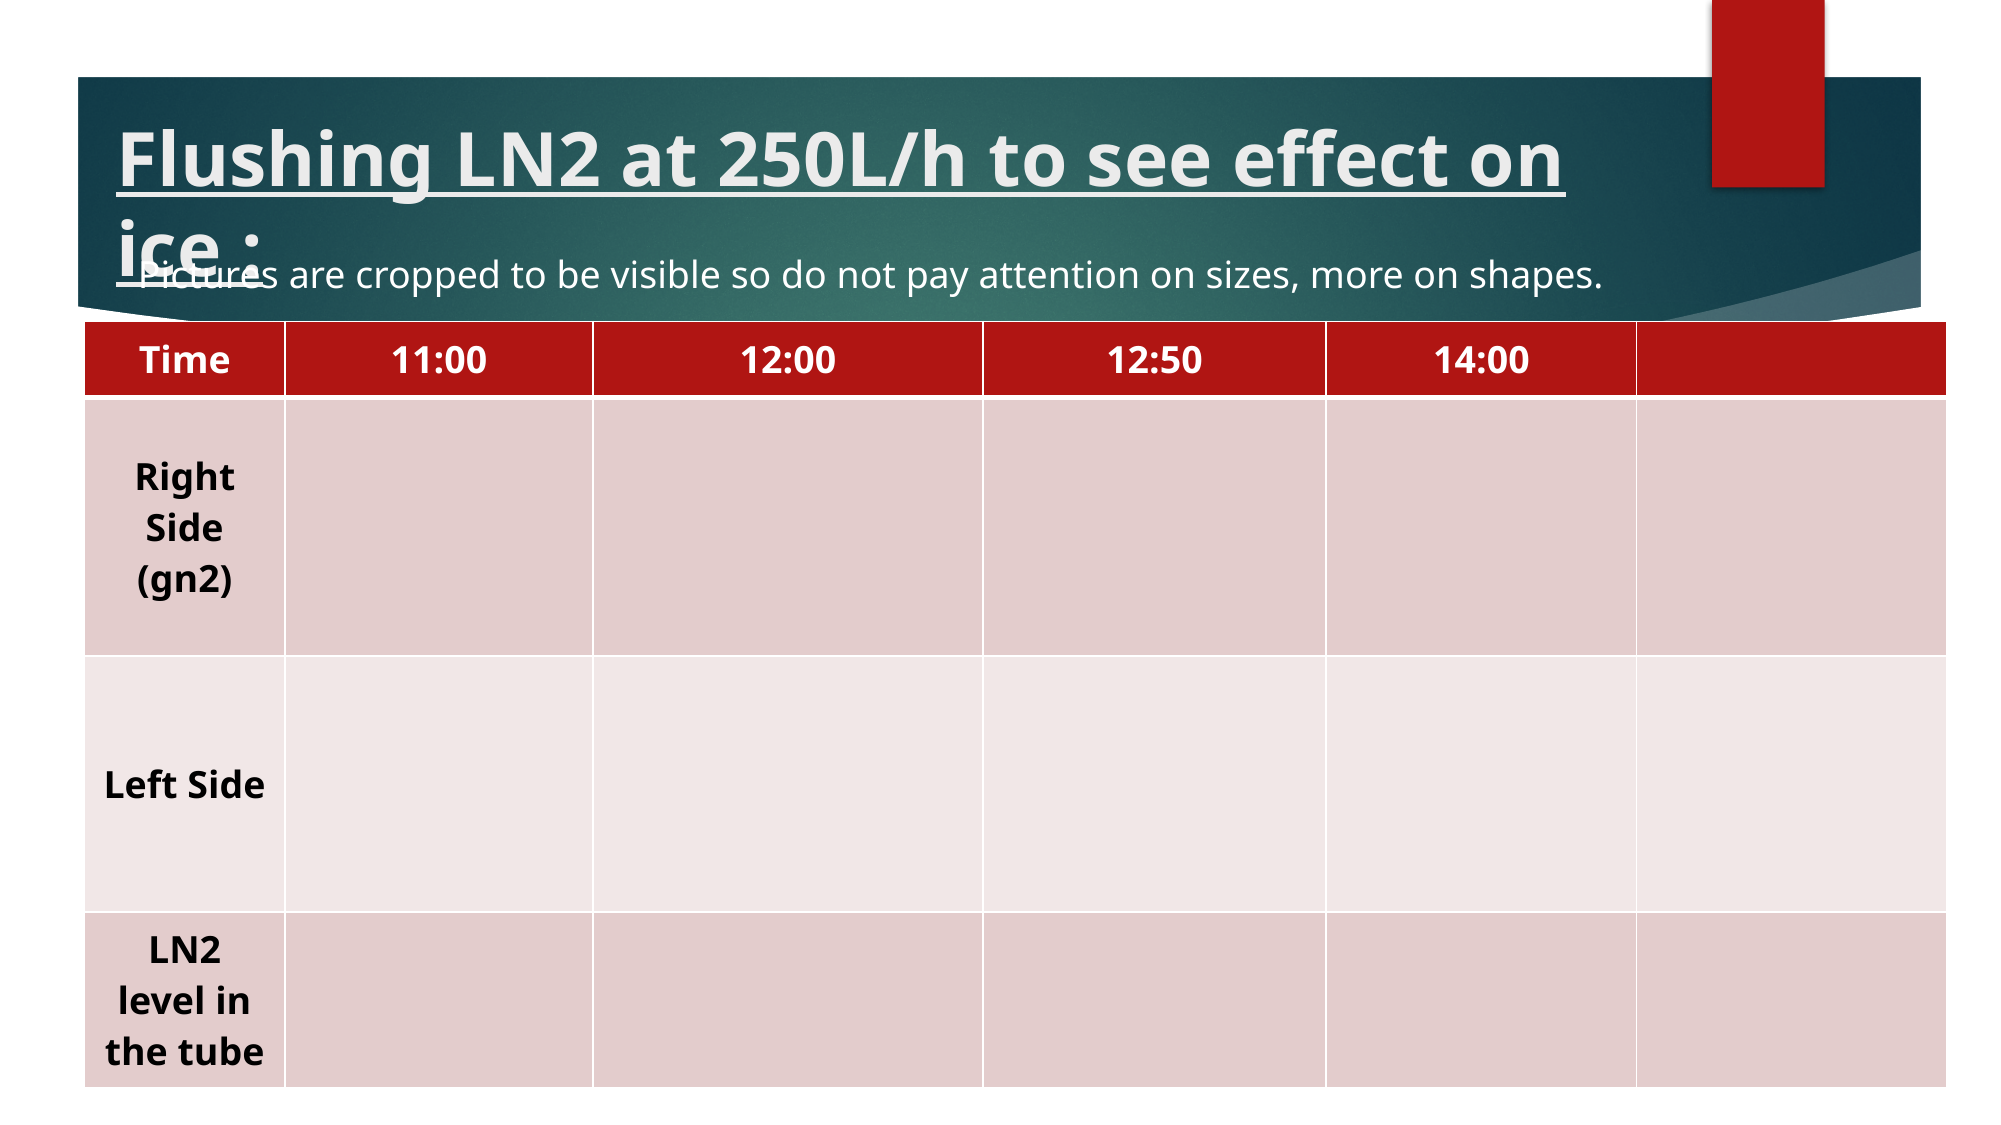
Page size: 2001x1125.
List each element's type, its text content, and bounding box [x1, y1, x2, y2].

text_box Pictures are cropped to be visible so do not pay attention on sizes, more on shapes. [24, 243, 1719, 304]
table_cell [984, 400, 1325, 655]
table_cell [1637, 657, 1946, 911]
table_header 12:50 [984, 322, 1325, 395]
table_cell [984, 913, 1325, 1087]
title Flushing LN2 at 250L/h to see effect on ice : [101, 106, 1692, 243]
table_header 11:00 [286, 322, 592, 395]
table_cell LN2 level in the tube [85, 913, 284, 1087]
table_cell [1637, 913, 1946, 1087]
table_cell [984, 657, 1325, 911]
table_cell [594, 913, 982, 1087]
table_header 14:00 [1327, 322, 1636, 395]
table_cell Left Side [85, 657, 284, 911]
table_cell [594, 657, 982, 911]
table_cell [286, 657, 592, 911]
table_cell [594, 400, 982, 655]
table_cell [1327, 400, 1636, 655]
table_cell [1637, 400, 1946, 655]
table_cell [286, 400, 592, 655]
table_cell [1327, 913, 1636, 1087]
table_cell [286, 913, 592, 1087]
table_cell Right Side (gn2) [85, 400, 284, 655]
table_header 12:00 [594, 322, 982, 395]
table_cell [1327, 657, 1636, 911]
table_header [1637, 322, 1946, 395]
table_header Time [85, 322, 284, 395]
